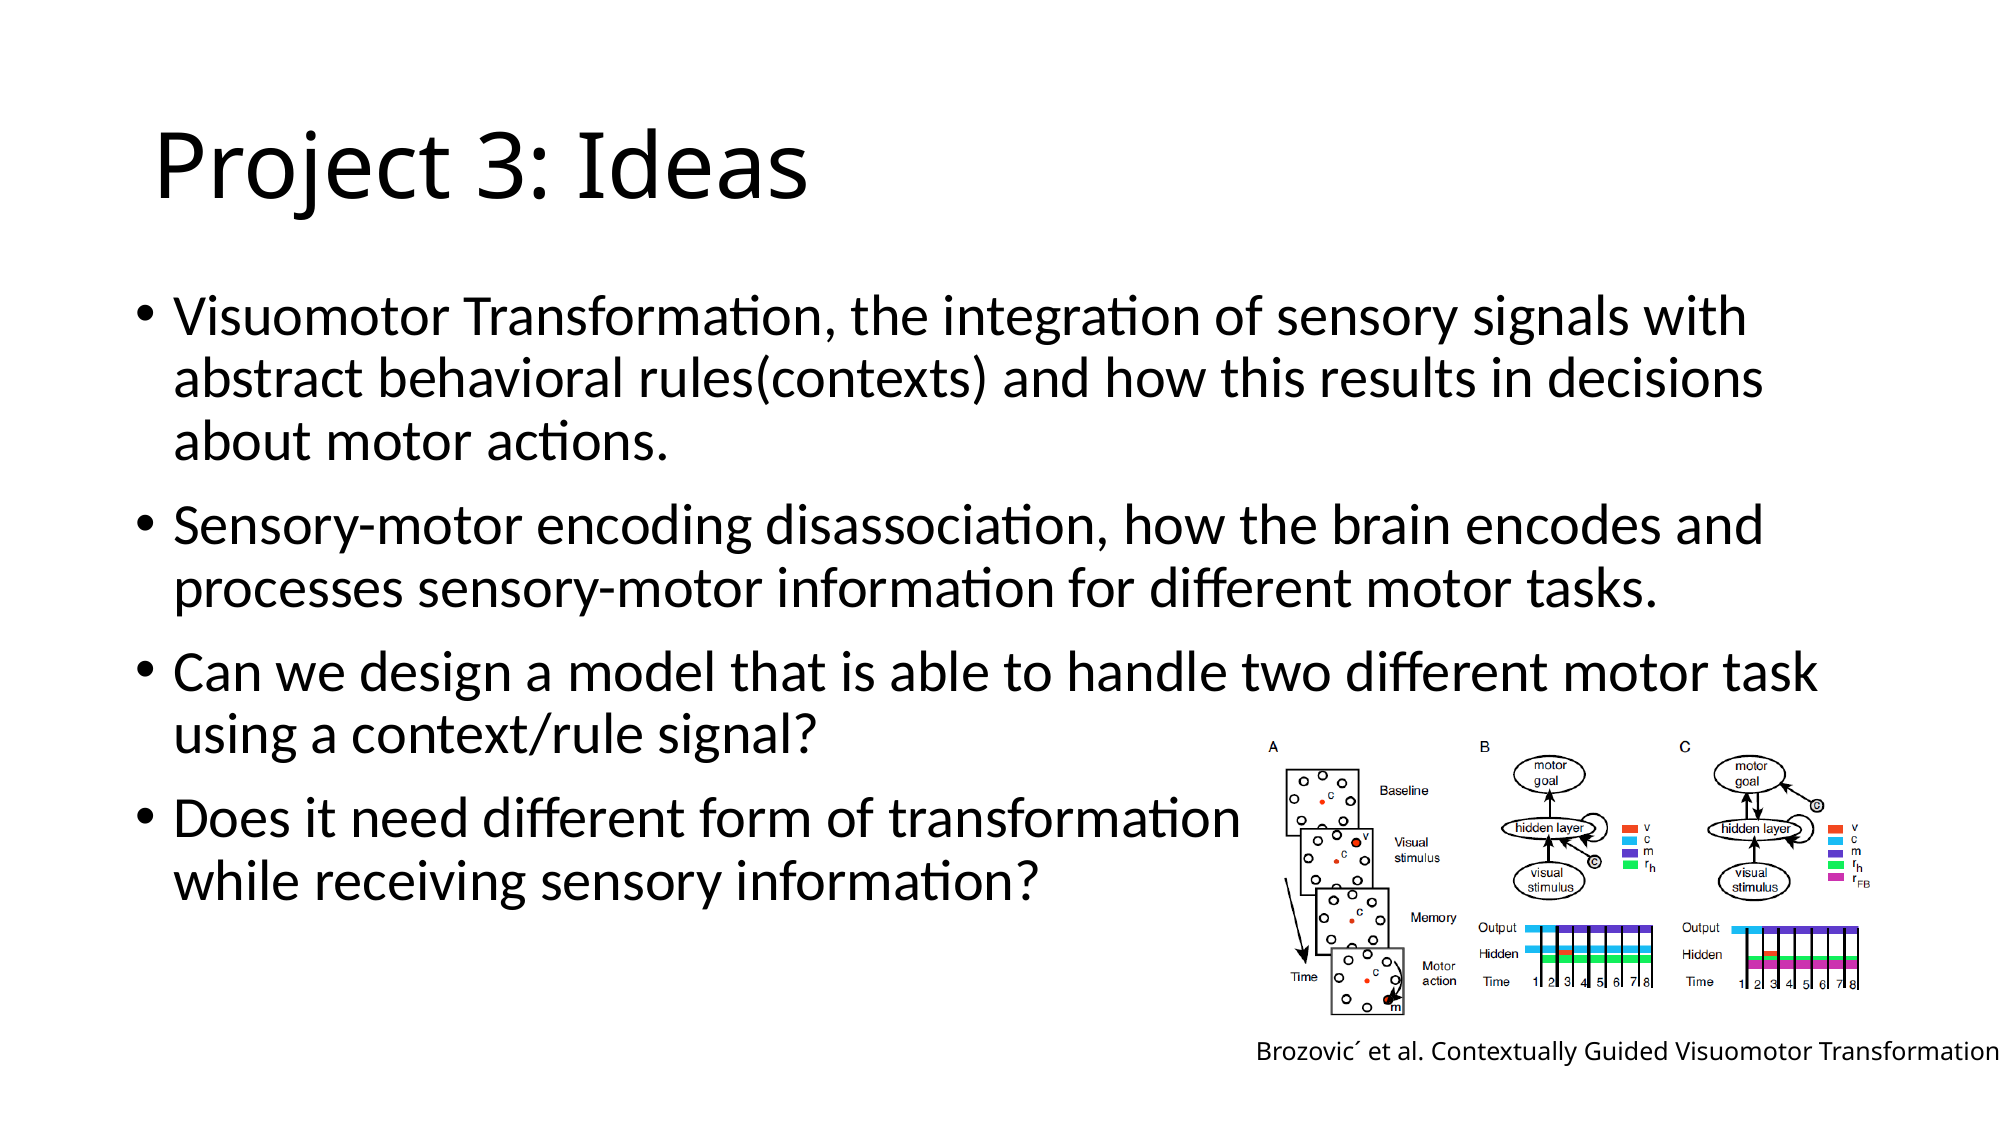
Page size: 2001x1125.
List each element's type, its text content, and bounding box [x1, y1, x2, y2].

text_box Brozovic´ et al. Contextually Guided Visuomotor Transformations [1241, 1028, 2000, 1073]
list Visuomotor Transformation, the integration of sensory signals with abstract behavioral rules(contexts) and how this results in decisions about motor actions. Sensory-motor encoding disassociation, how the brain encodes and processes sensory-motor information for different motor tasks. Can we design a model that is able to handle two different motor task using a context/rule signal? Does it need different form of transformation hile receiving same while receiving sensory information? [120, 277, 1846, 992]
picture [1253, 717, 1883, 1029]
title Project 3: Ideas [137, 59, 1863, 278]
